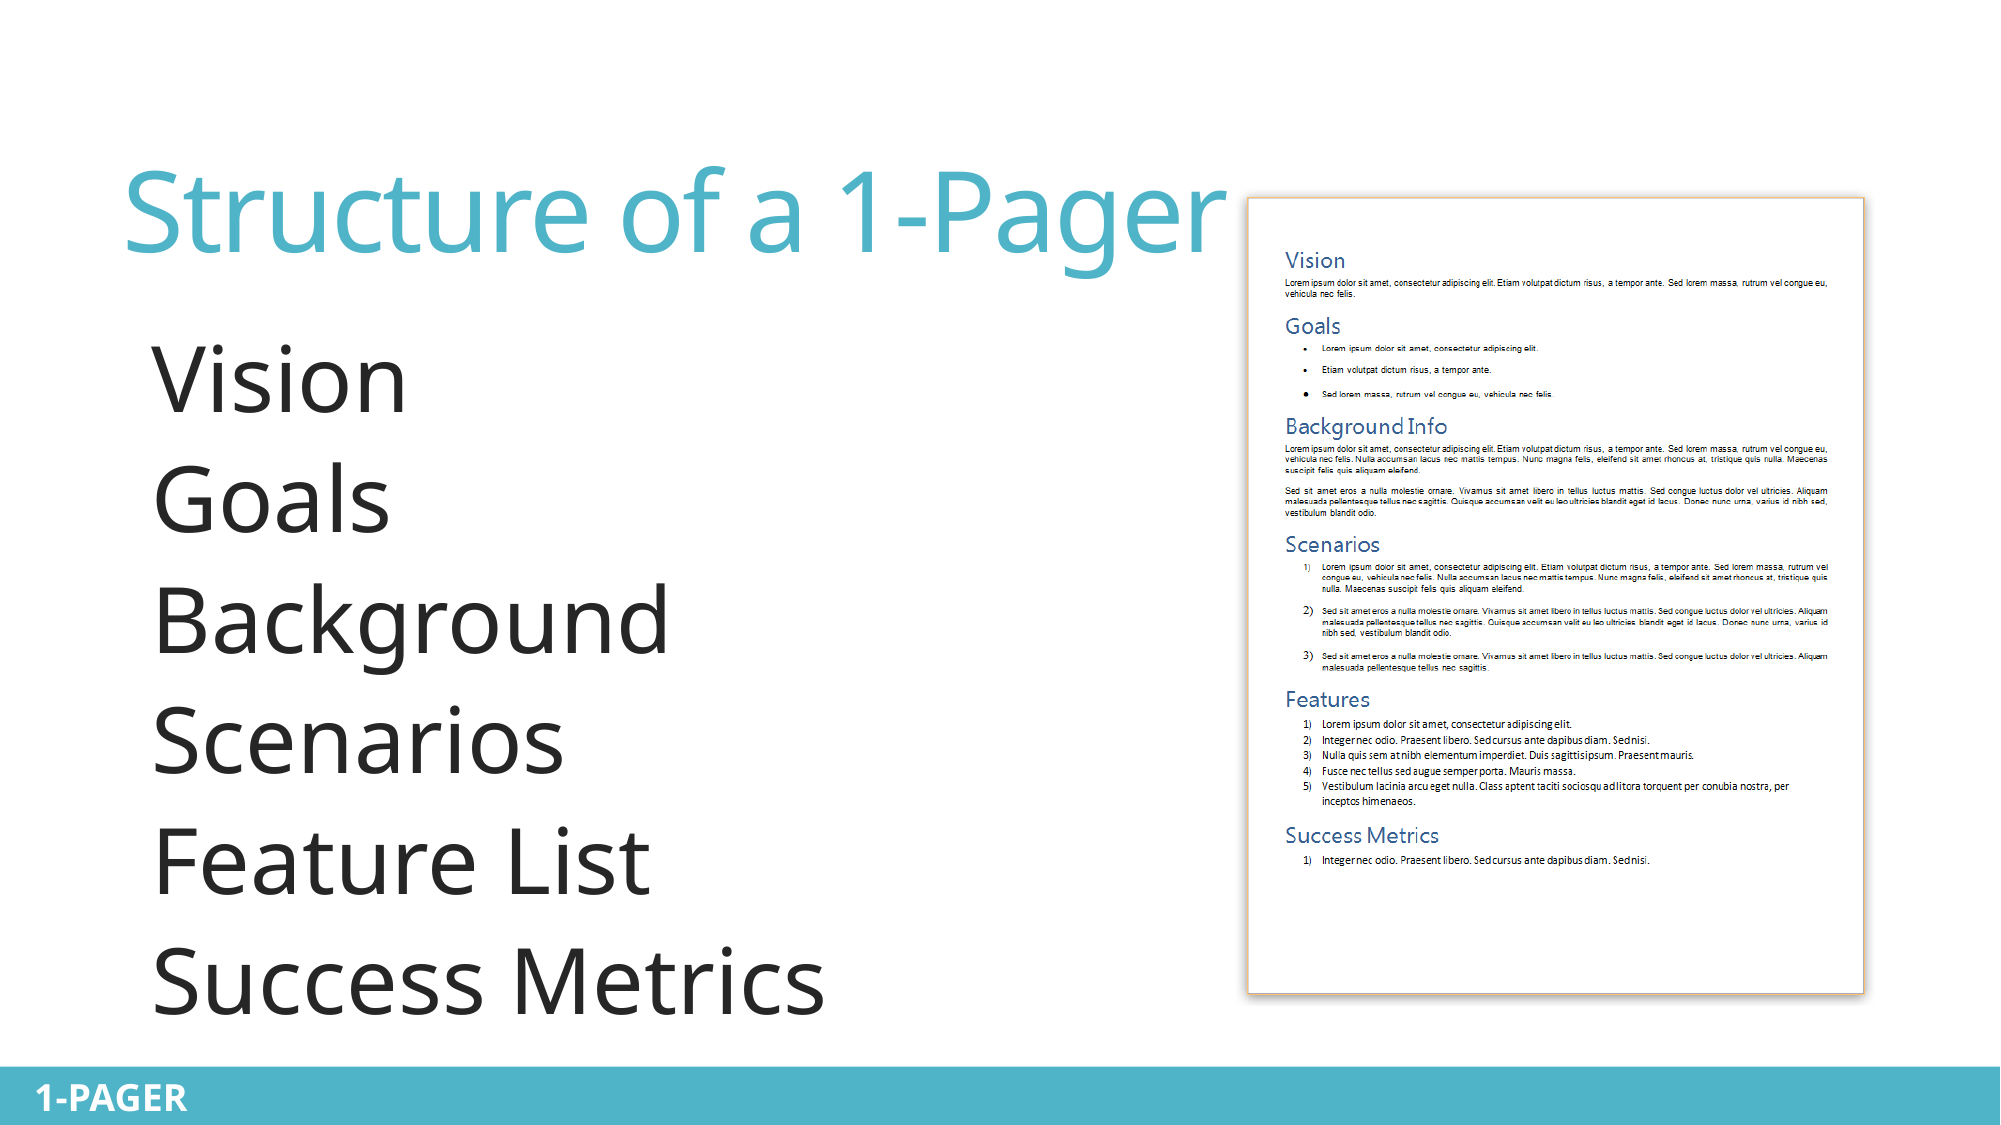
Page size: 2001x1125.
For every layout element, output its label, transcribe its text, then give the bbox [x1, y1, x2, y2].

text_box 1-PAGER [0, 1066, 2000, 1125]
picture [1233, 183, 1876, 1007]
list Vision Goals Background Scenarios Feature List Success Metrics [111, 329, 1233, 948]
title Structure of a 1-Pager [107, 81, 1875, 354]
